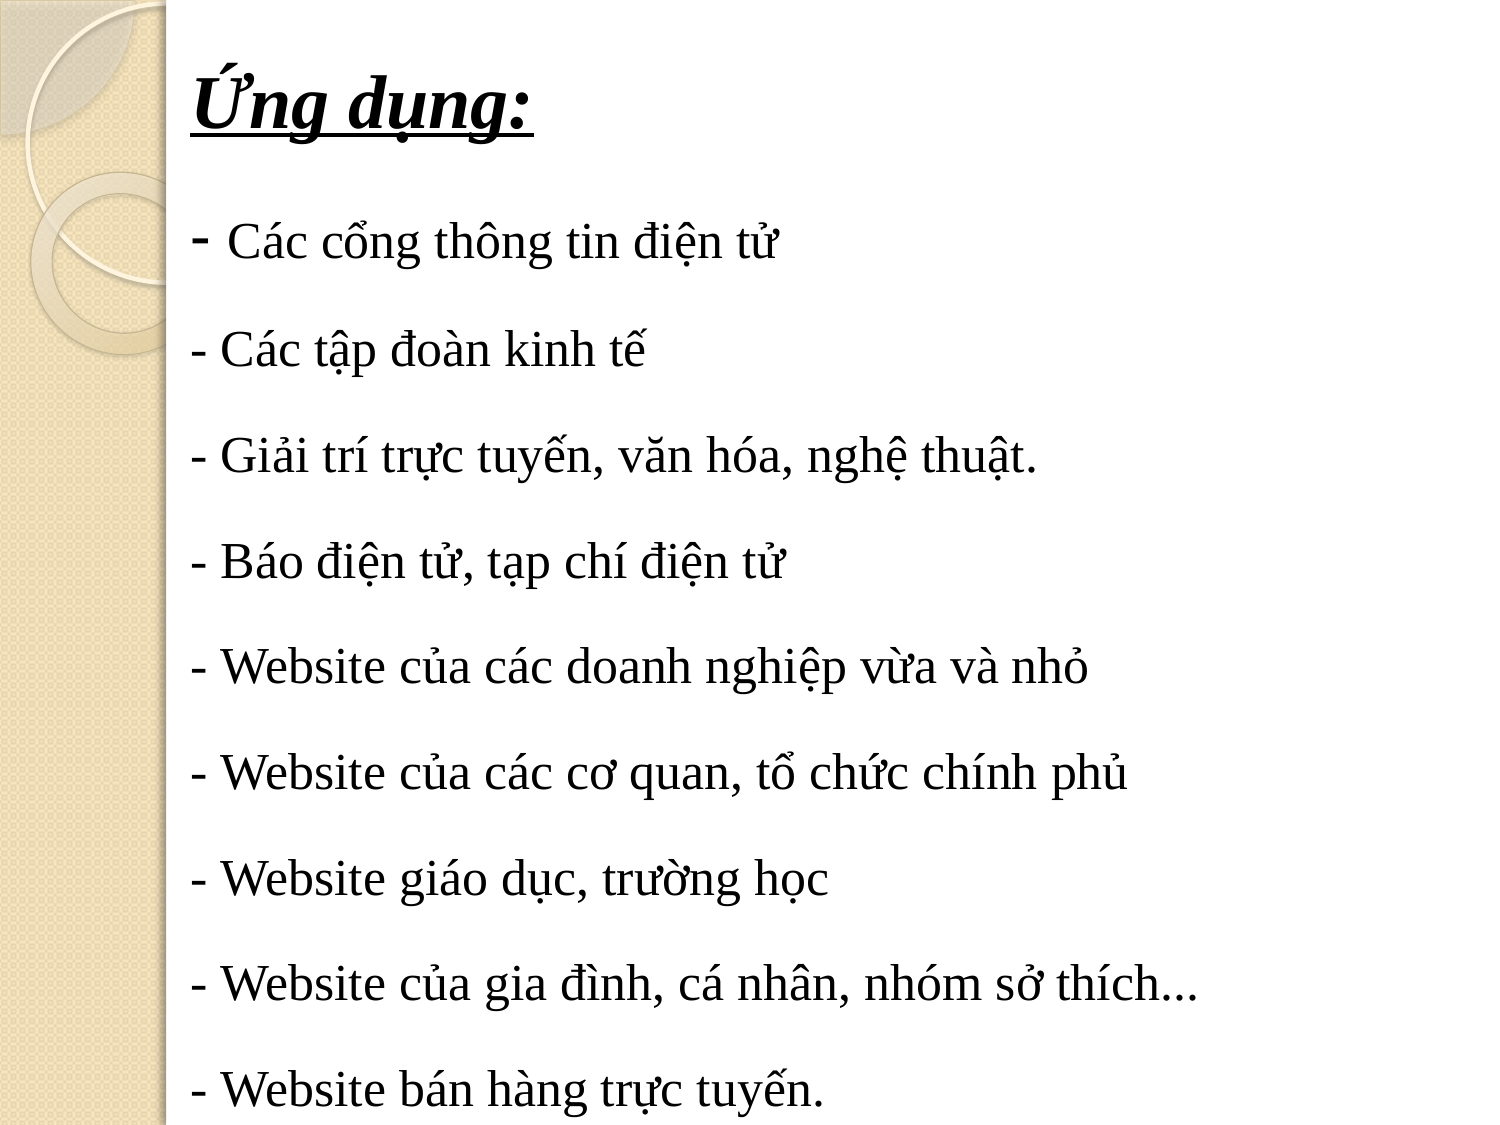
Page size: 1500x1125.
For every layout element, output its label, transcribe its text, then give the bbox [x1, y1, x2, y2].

list Ứng dụng: - Các cổng thông tin điện tử - Các tập đoàn kinh tế - Giải trí trực tuyến, văn hóa, nghệ thuật. - Báo điện tử, tạp chí điện tử - Website của các doanh nghiệp vừa và nhỏ - Website của các cơ quan, tổ chức chính phủ - Website giáo dục, trường học - Website của gia đình, cá nhân, nhóm sở thích... - Website bán hàng trực tuyến. [162, 0, 1500, 1125]
